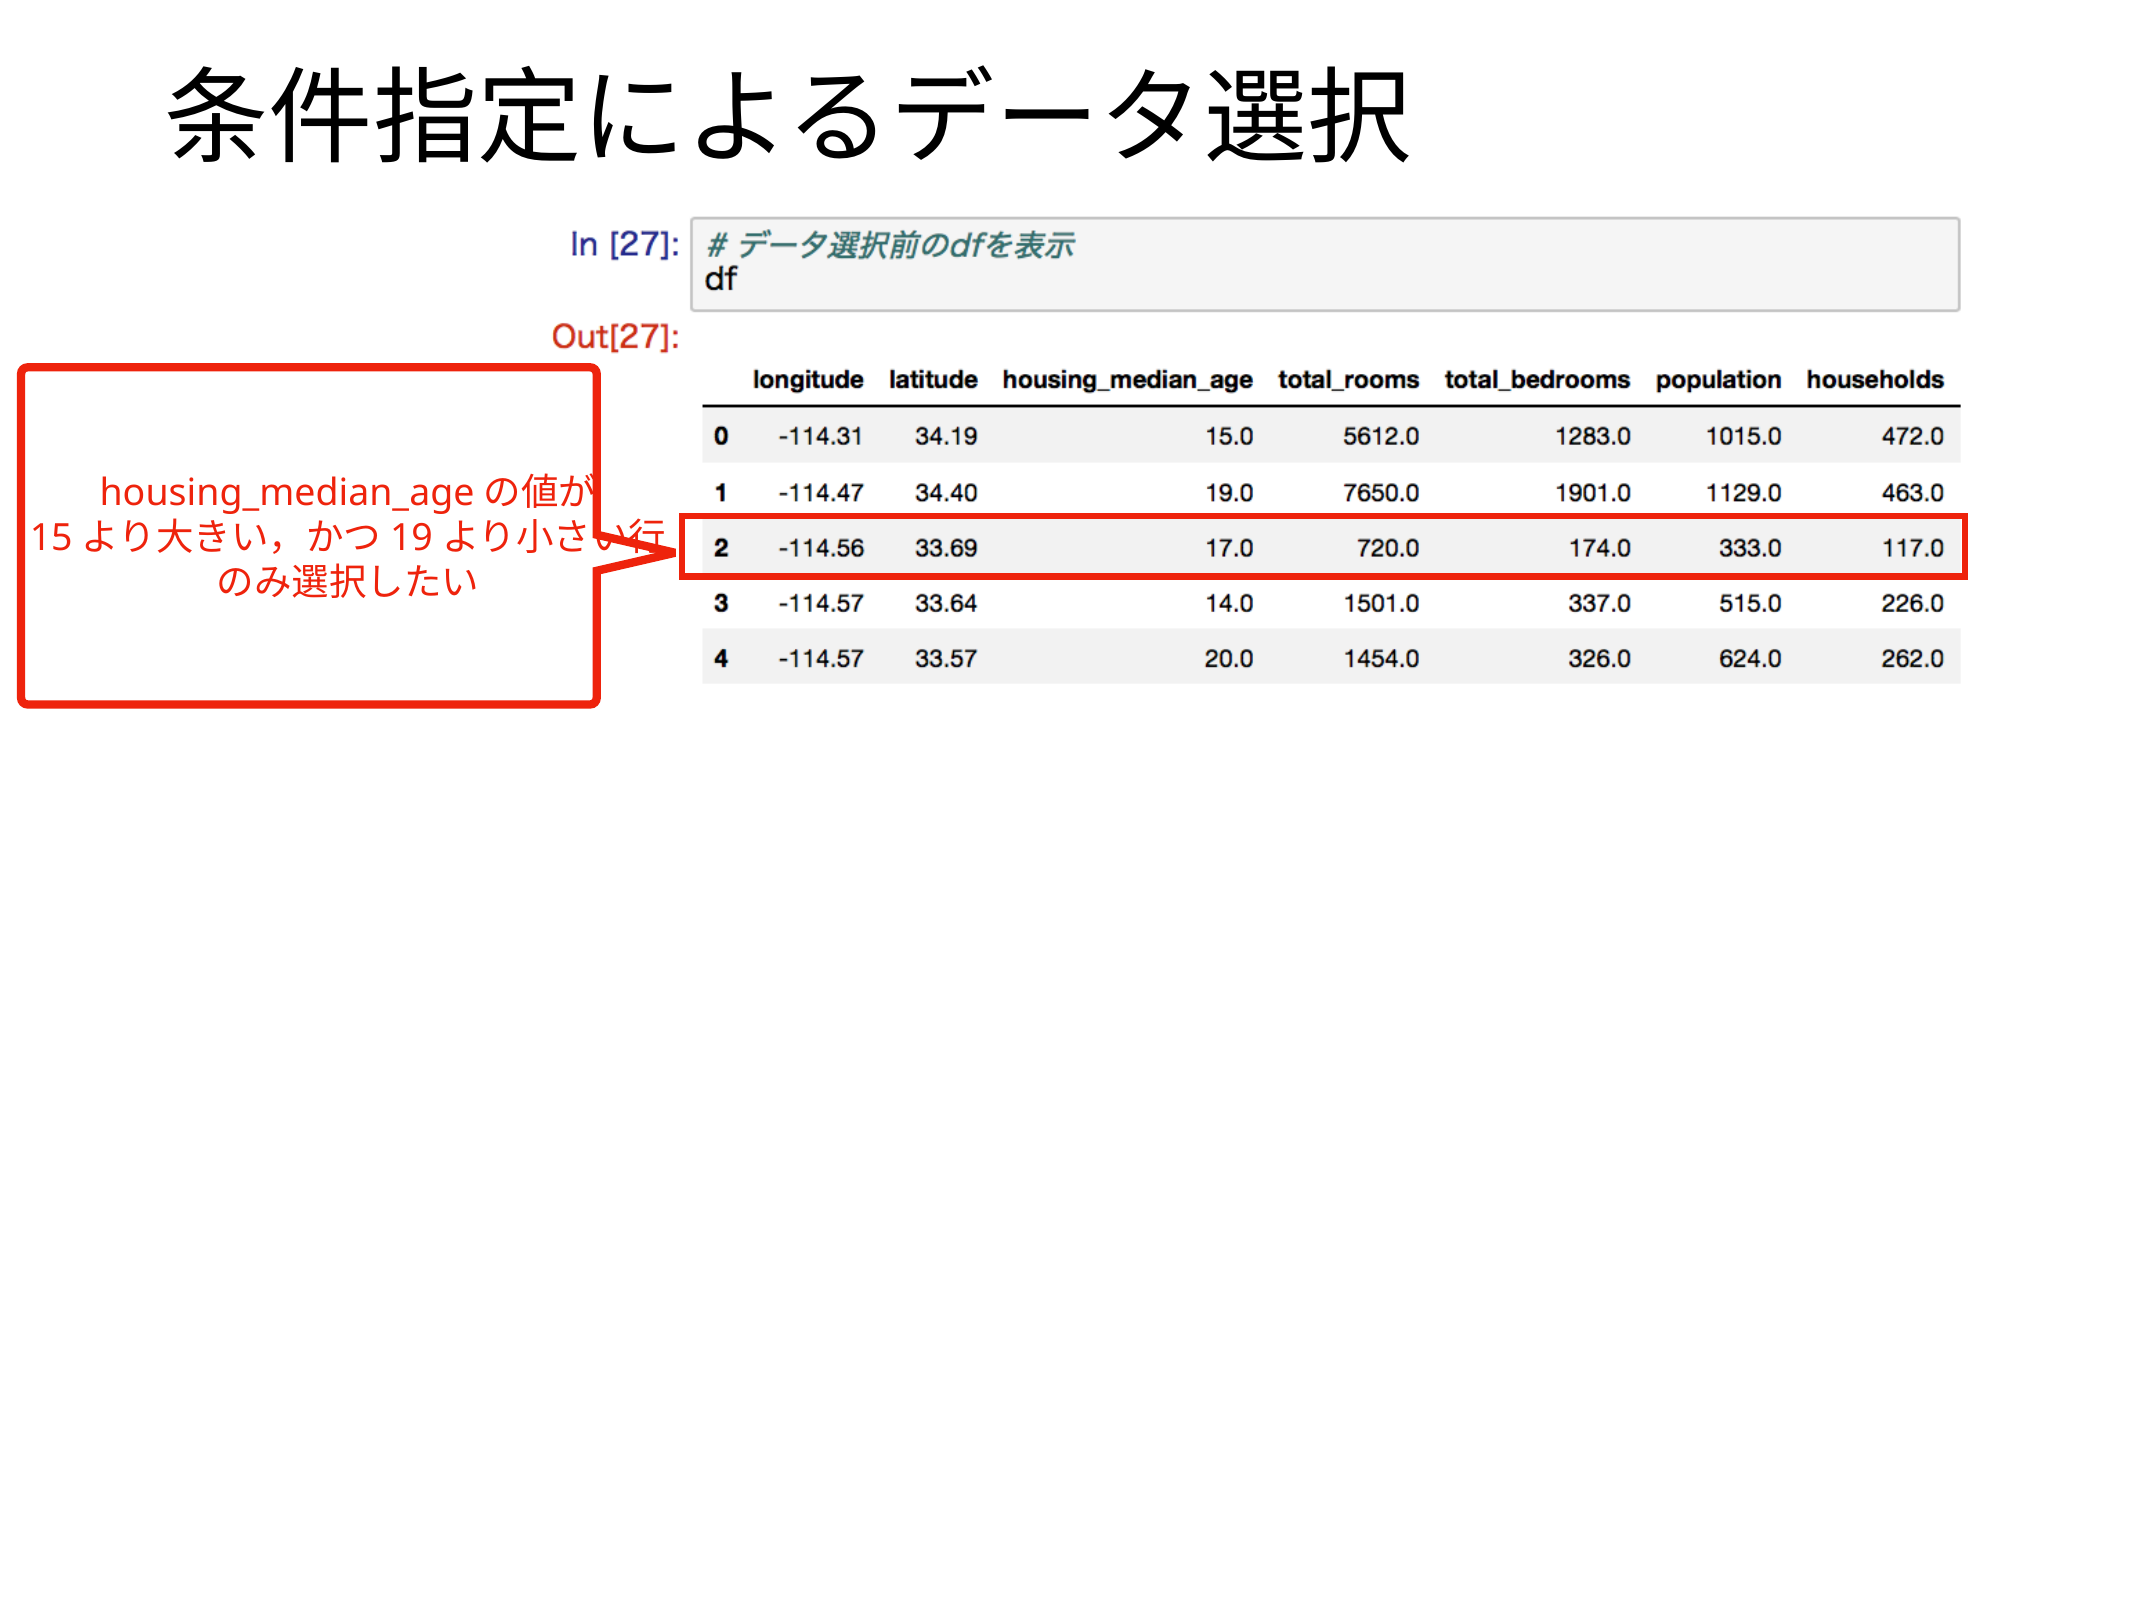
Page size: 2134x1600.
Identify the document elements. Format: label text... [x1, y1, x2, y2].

picture [523, 205, 1983, 703]
title 条件指定によるデータ選択 [155, 41, 1978, 193]
text_box housing_median_ageの値が 15より大きい，かつ19より小さい行のみ選択したい [21, 367, 595, 705]
